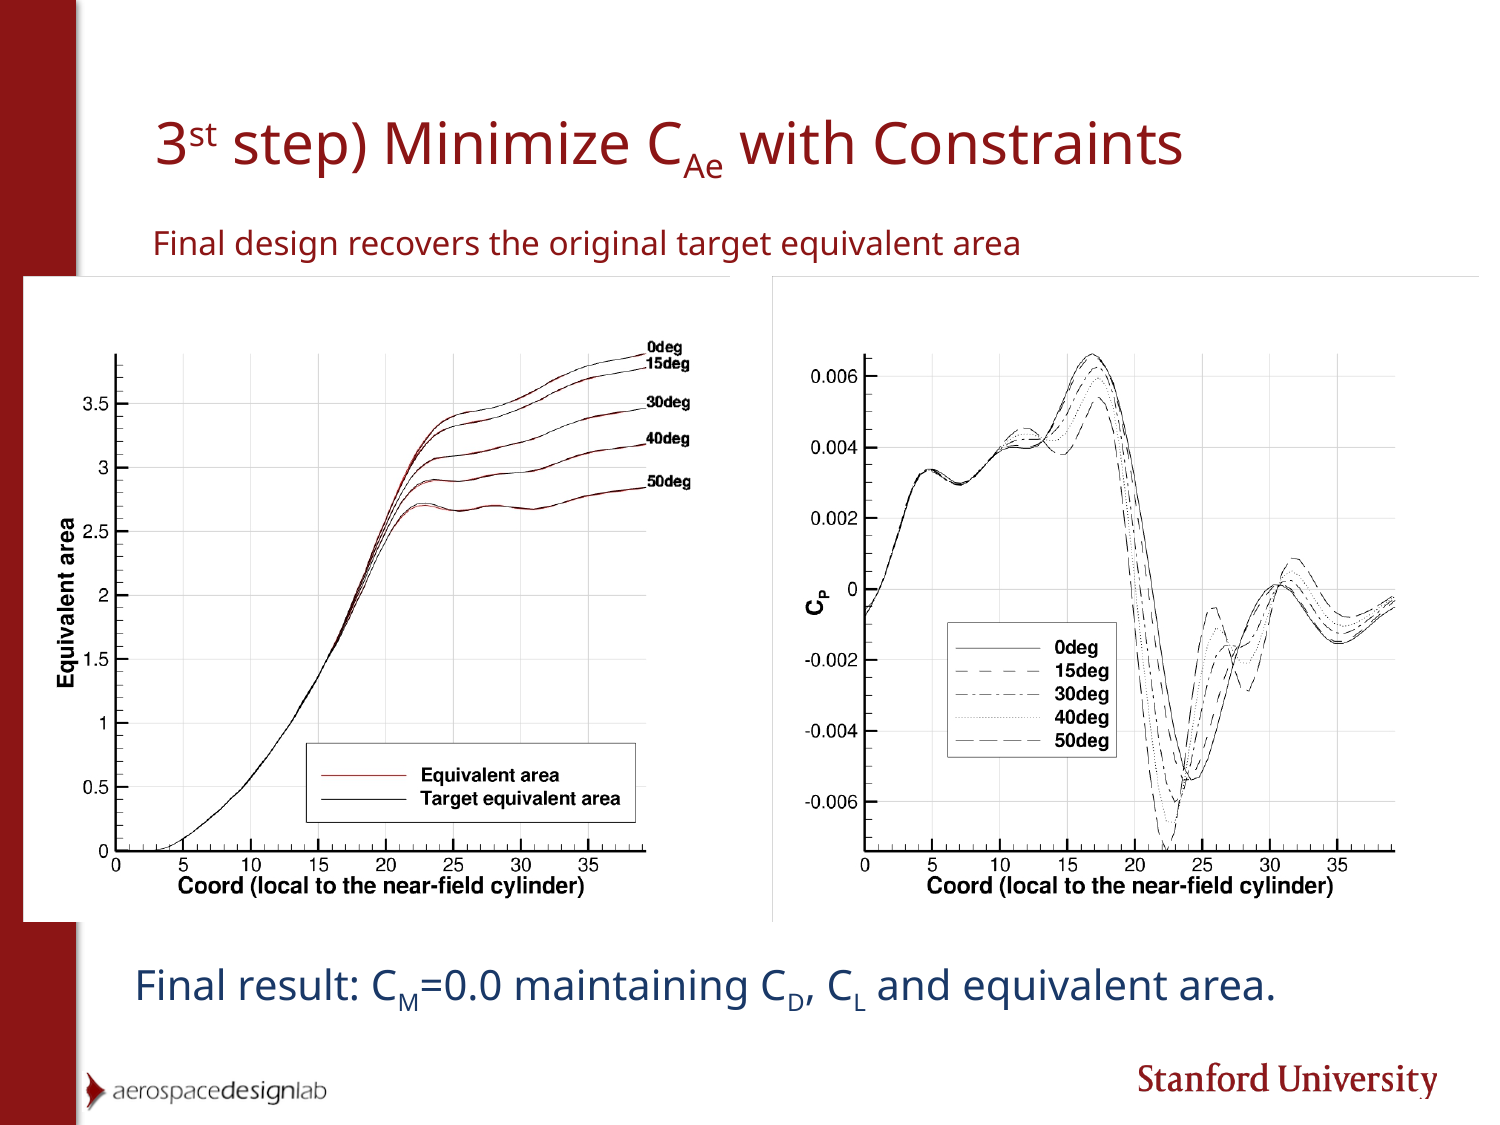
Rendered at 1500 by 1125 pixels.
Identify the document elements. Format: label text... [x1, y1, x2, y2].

picture [23, 276, 98, 922]
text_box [98, 214, 1314, 1018]
picture [1314, 276, 1480, 922]
title 3st step) Minimize CAe with Constraints [155, 78, 1420, 186]
picture [82, 1071, 330, 1112]
